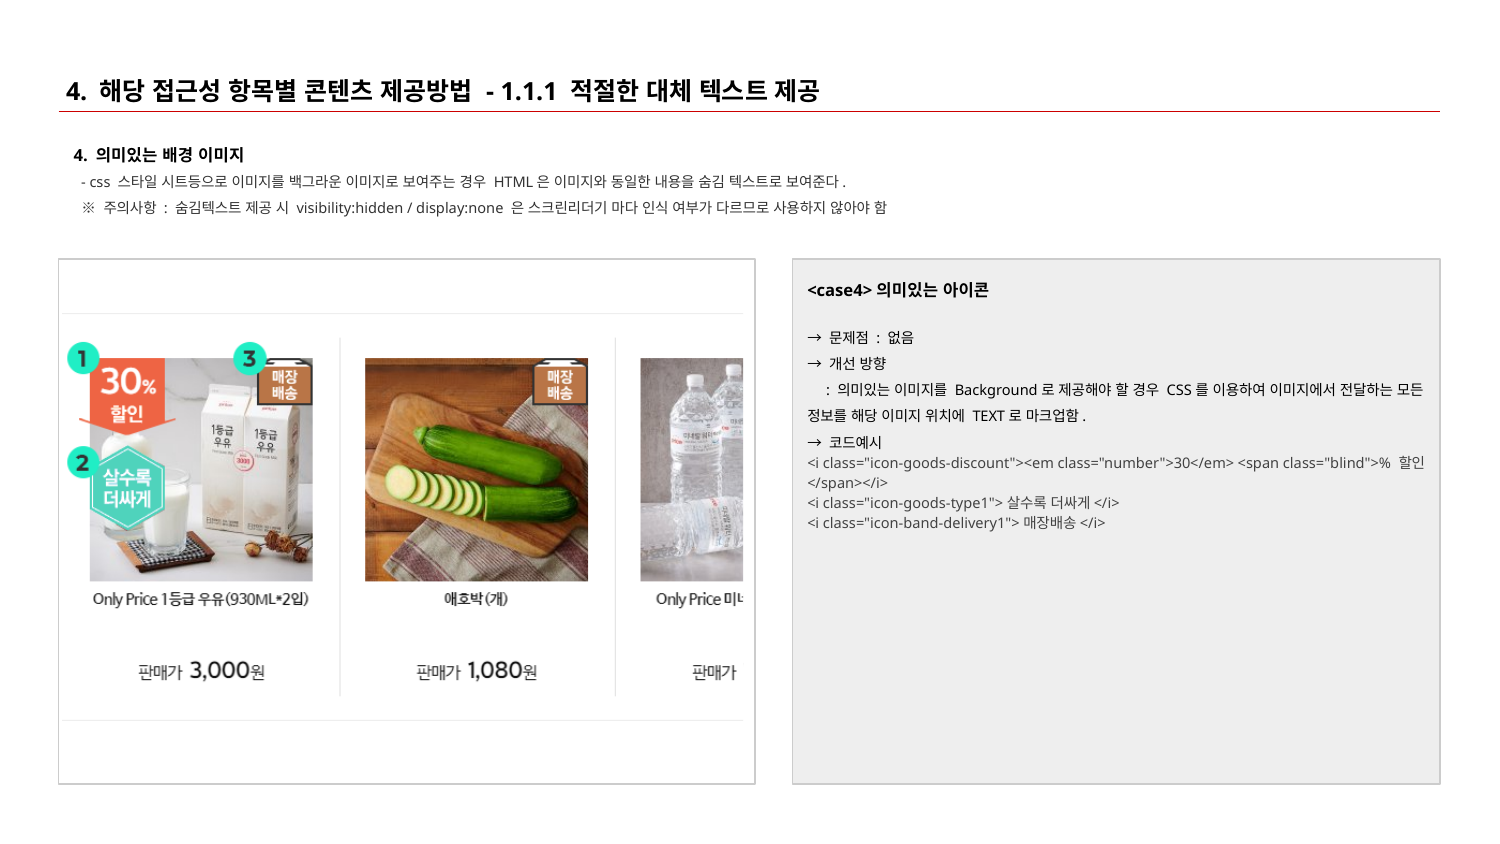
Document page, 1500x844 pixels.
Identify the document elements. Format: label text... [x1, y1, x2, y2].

text_box 4. 의미있는 배경 이미지 - css 스타일 시트등으로 이미지를 백그라운 이미지로 보여주는 경우 HTML은 이미지와 동일한 내용을 숨김 텍스트로 보여준다. ※ 주의사항 : 숨김텍스트 제공 시 visibility:hidden / display:none 은 스크린리더기 마다 인식 여부가 다르므로 사용하지 않아야 함 [58, 119, 1441, 221]
title 4. 해당 접근성 항목별 콘텐츠 제공방법 - 1.1.1 적절한 대체 텍스트 제공 [51, 60, 1449, 116]
picture [61, 313, 744, 721]
text_box [58, 259, 756, 784]
text_box <case4>의미있는 아이콘 → 문제점 : 없음 → 개선 방향 : 의미있는 이미지를 Background로 제공해야 할 경우 CSS를 이용하여 이미지에서 전달하는 모든 정보를 해당 이미지 위치에 TEXT로 마크업함. → 코드예시 <i class="icon-goods-discount"><em class="number">30</em> <span class="blind">% 할인</span></i> <i class="icon-goods-type1">살수록 더싸게</i> <i class="icon-band-delivery1">매장배송</i> [792, 259, 1441, 784]
